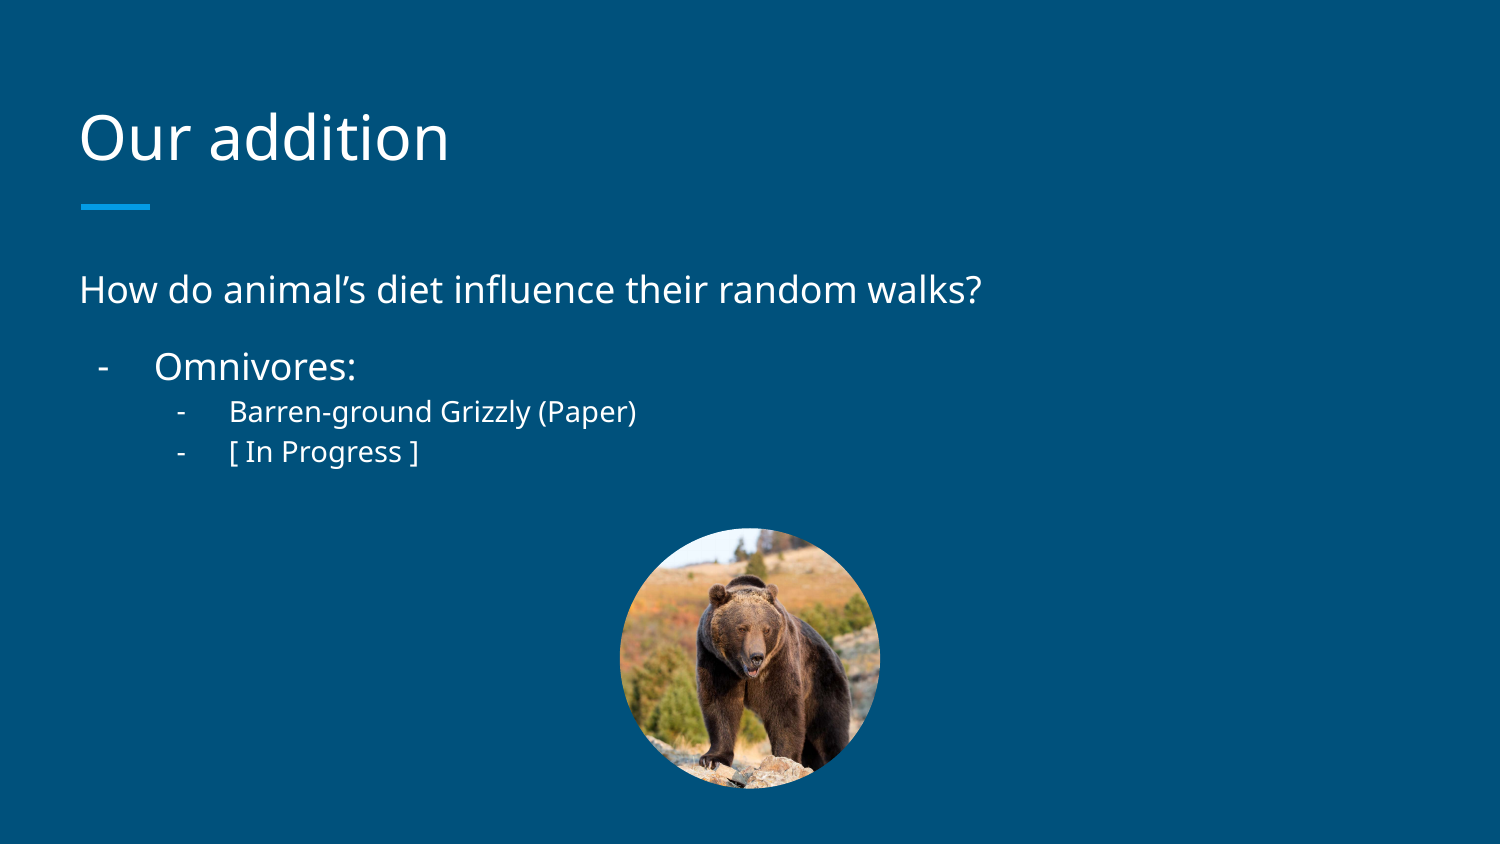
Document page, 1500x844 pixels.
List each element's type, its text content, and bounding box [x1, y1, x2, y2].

list How do animal’s diet influence their random walks? Omnivores: Barren‐ground Grizzly (Paper) [ In Progress ] [63, 244, 1437, 750]
title Our addition [63, 75, 1437, 188]
picture [620, 529, 880, 788]
